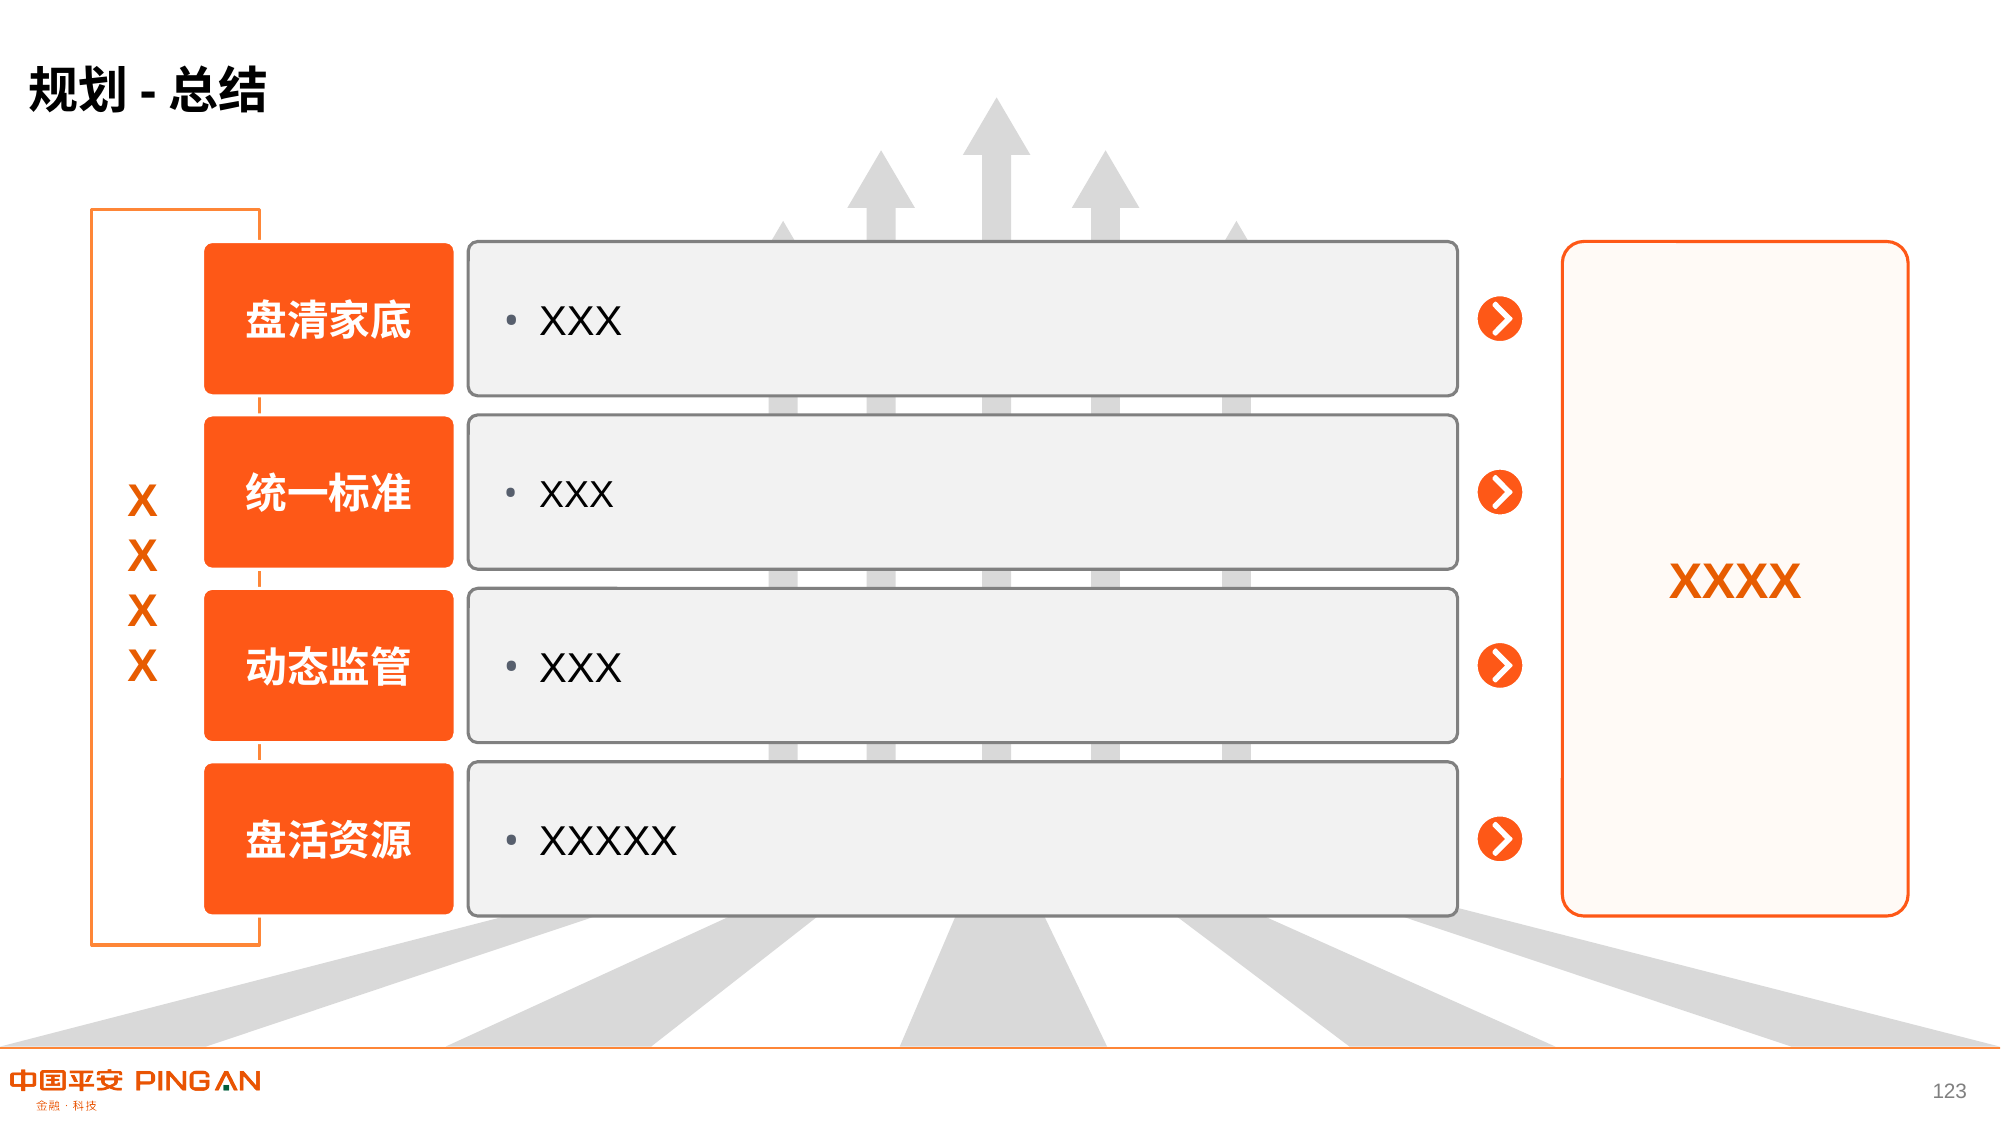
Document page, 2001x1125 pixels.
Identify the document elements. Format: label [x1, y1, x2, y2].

text_box [1475, 588, 1525, 743]
picture [10, 1069, 260, 1111]
text_box [1475, 241, 1525, 397]
text_box [1475, 414, 1525, 570]
text_box [0, 29, 2000, 1047]
